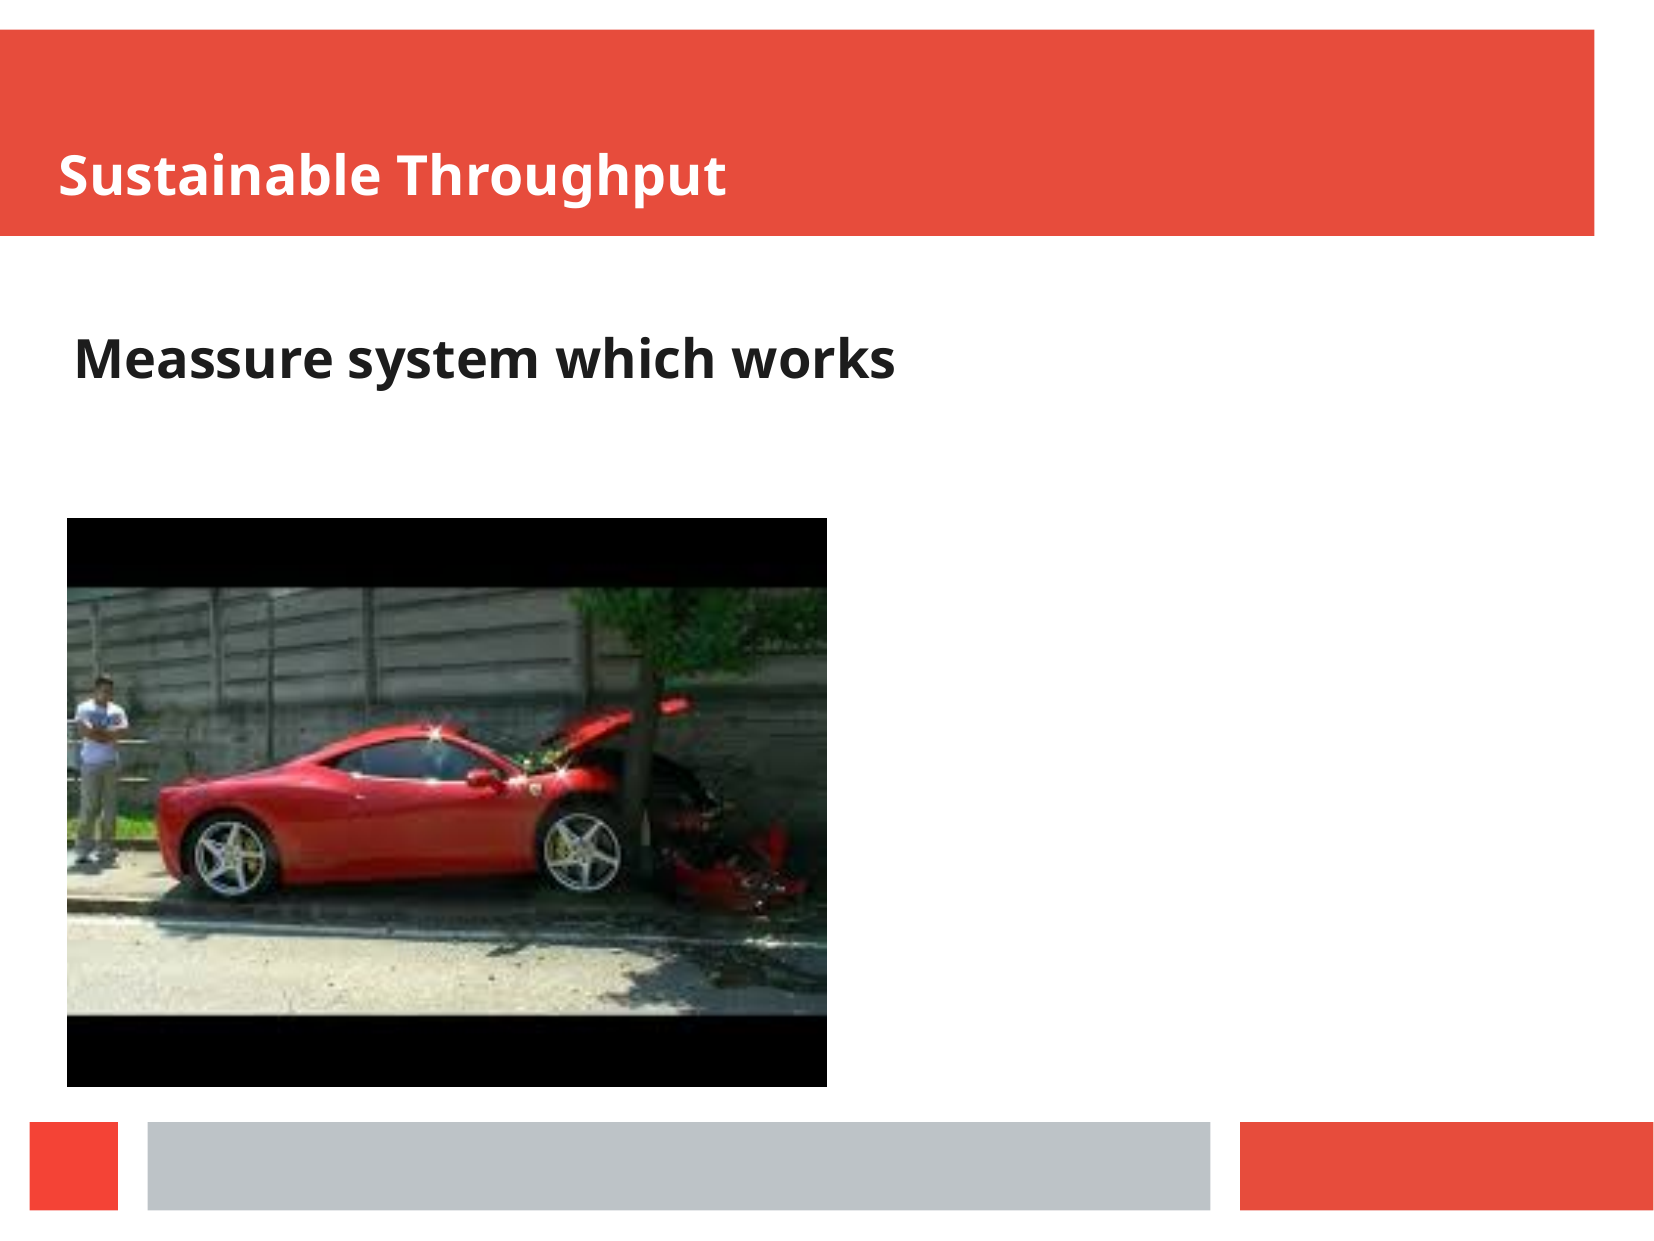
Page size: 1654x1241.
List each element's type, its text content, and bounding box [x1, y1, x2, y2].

text_box Meassure system which works [59, 324, 1565, 1093]
text_box Sustainable Throughput [59, 59, 1595, 207]
picture [67, 517, 827, 1087]
